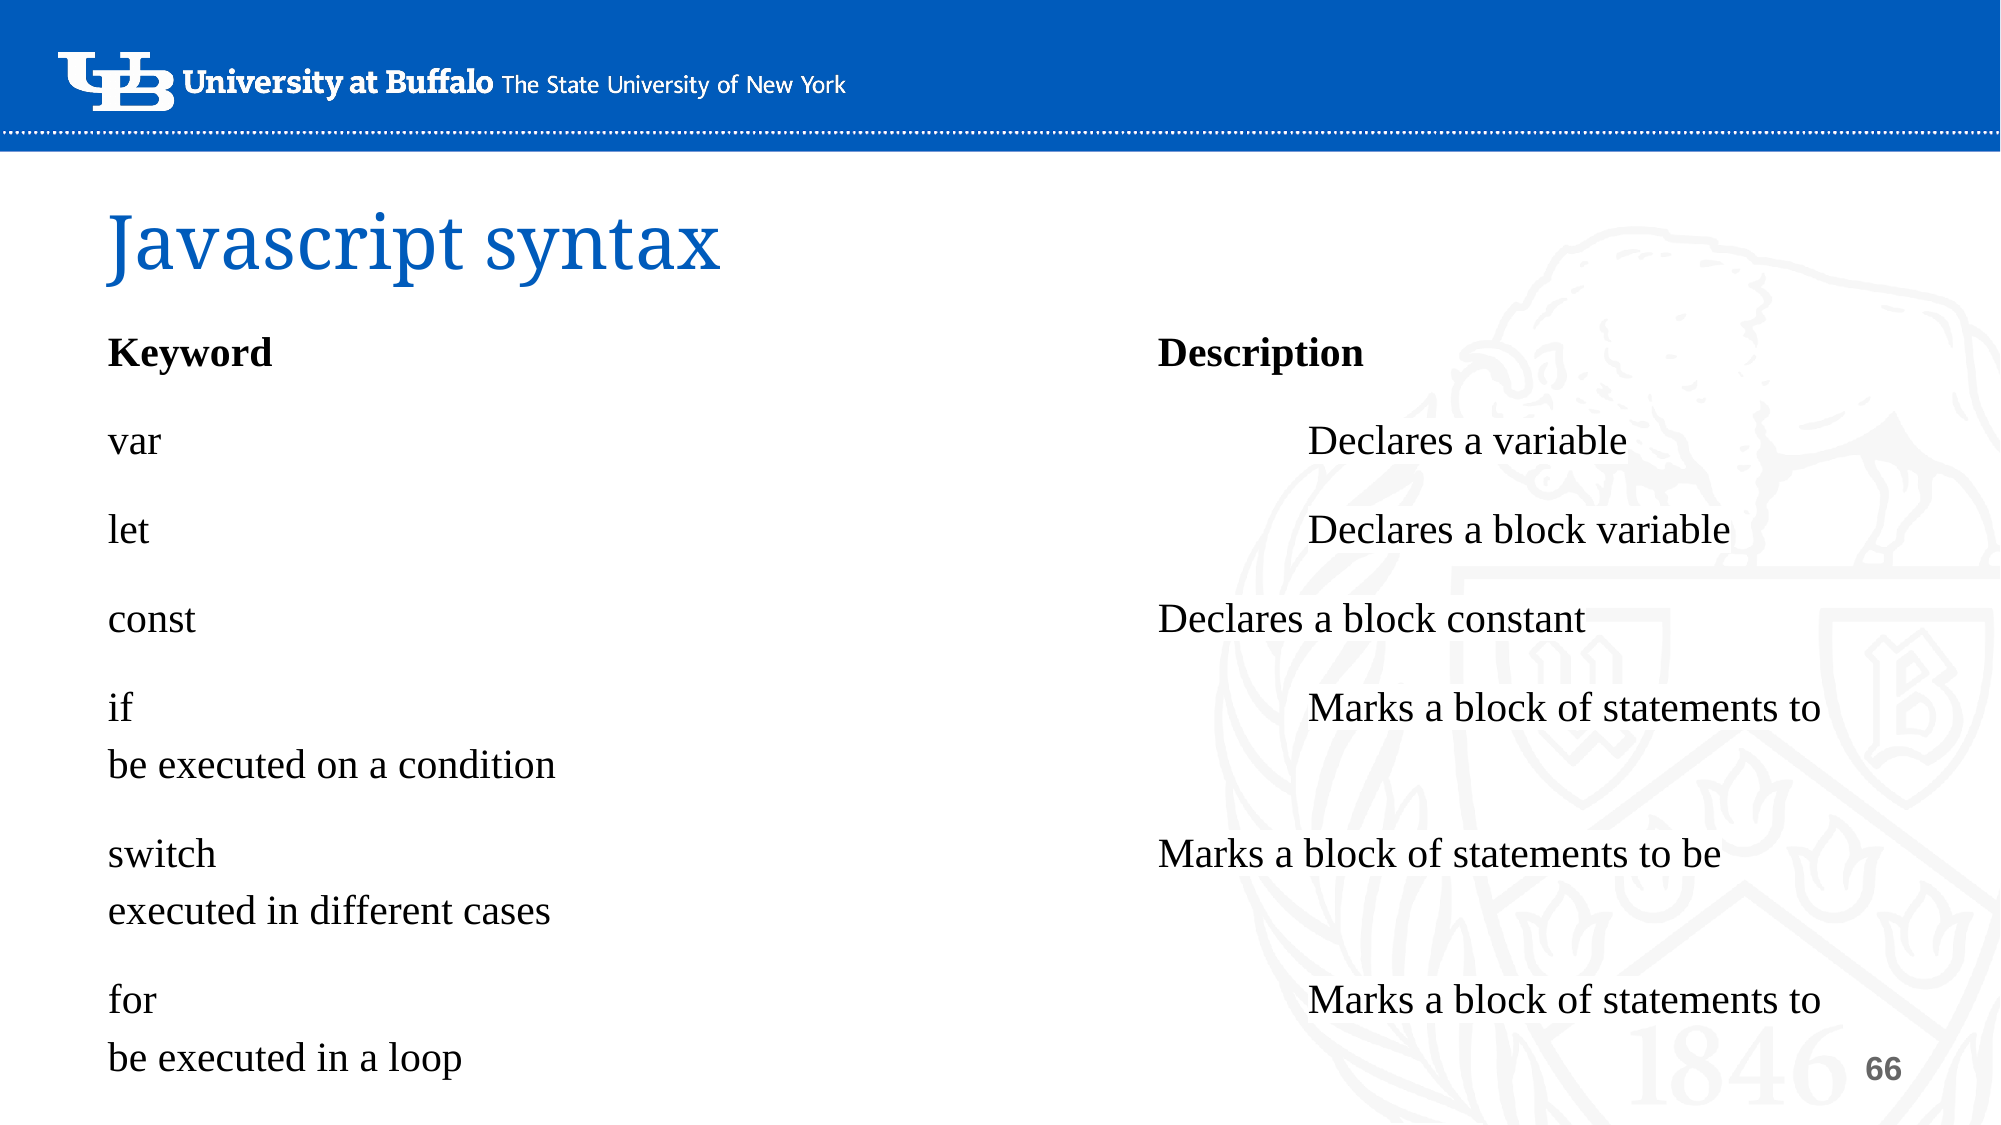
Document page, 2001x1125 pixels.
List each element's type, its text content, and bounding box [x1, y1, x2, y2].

text_box Javascript syntax [92, 190, 1124, 302]
list Keyword Description var Declares a variable let Declares a block variable const Declares a block constant if Marks a block of statements to be executed on a condition switch Marks a block of statements to be executed in different cases for Marks a block of statements to be executed in a loop function Declares a function return Exits a function [93, 309, 1876, 987]
picture [0, 0, 2001, 1125]
footer ‹#› [1242, 1036, 1918, 1097]
